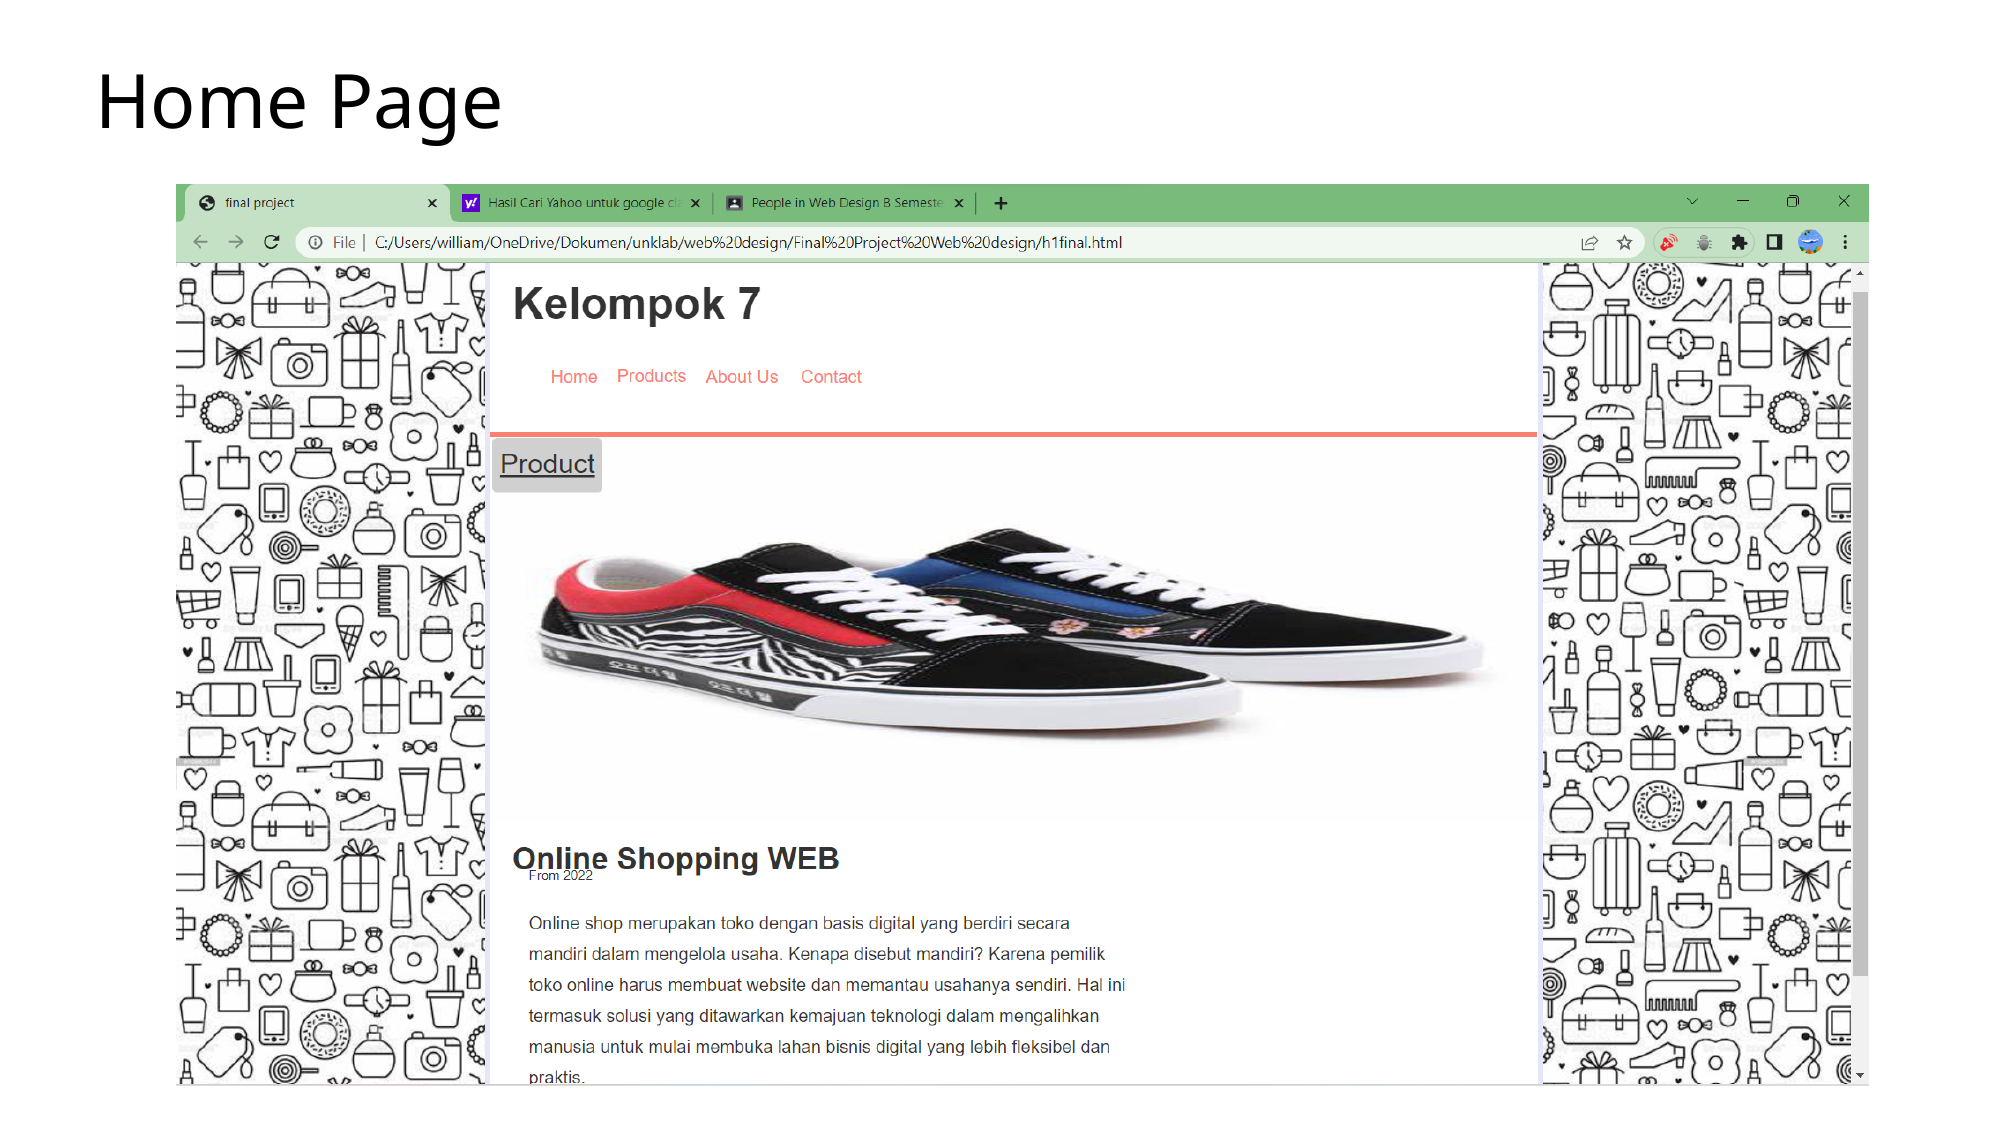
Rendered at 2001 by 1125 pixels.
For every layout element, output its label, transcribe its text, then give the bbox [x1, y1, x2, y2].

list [176, 184, 1869, 1086]
text_box Home Page [80, 46, 902, 152]
